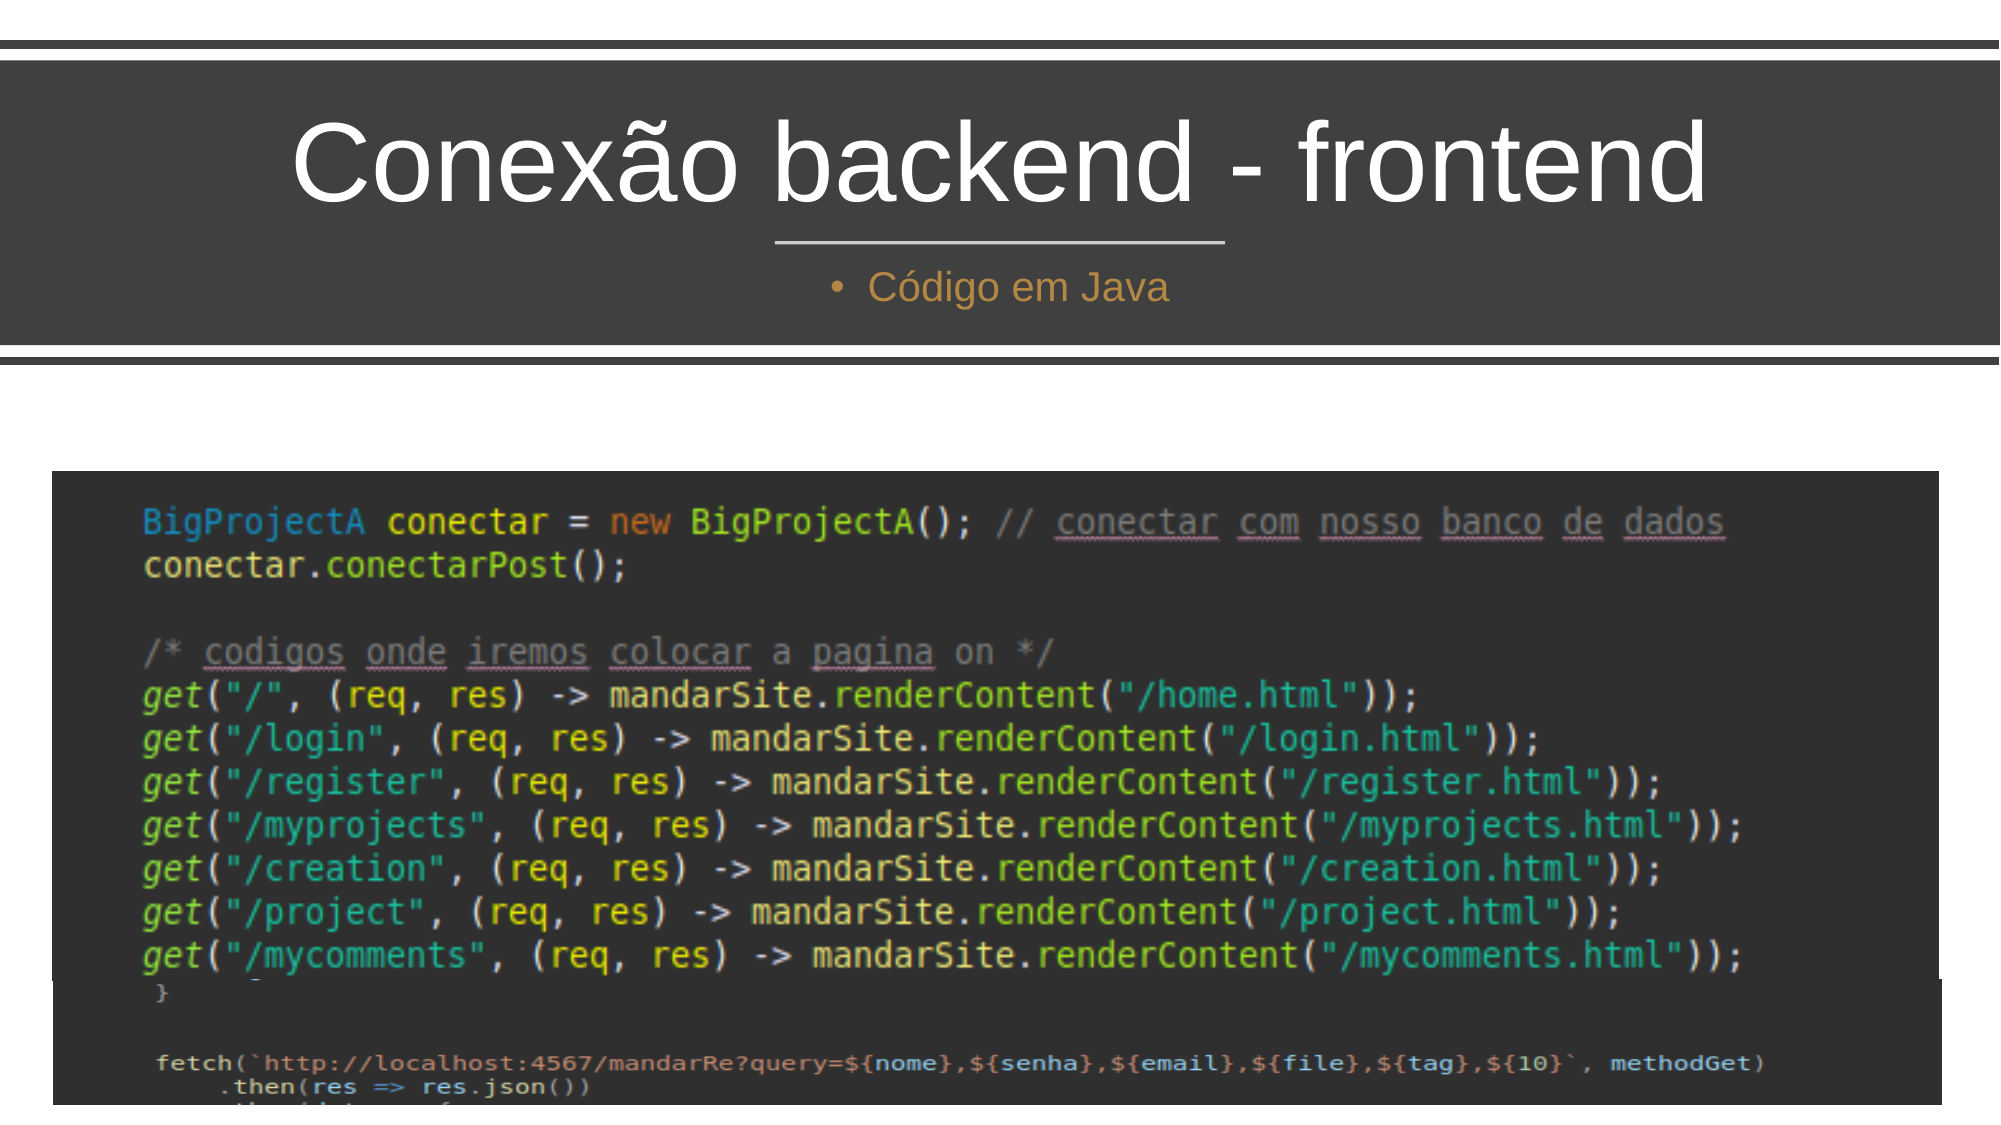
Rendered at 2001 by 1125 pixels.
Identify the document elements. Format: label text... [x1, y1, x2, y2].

subtitle Código em Java [249, 253, 1750, 323]
text_box [0, 58, 2000, 347]
title Conexão backend - frontend [86, 80, 1914, 233]
picture [52, 471, 1943, 1106]
